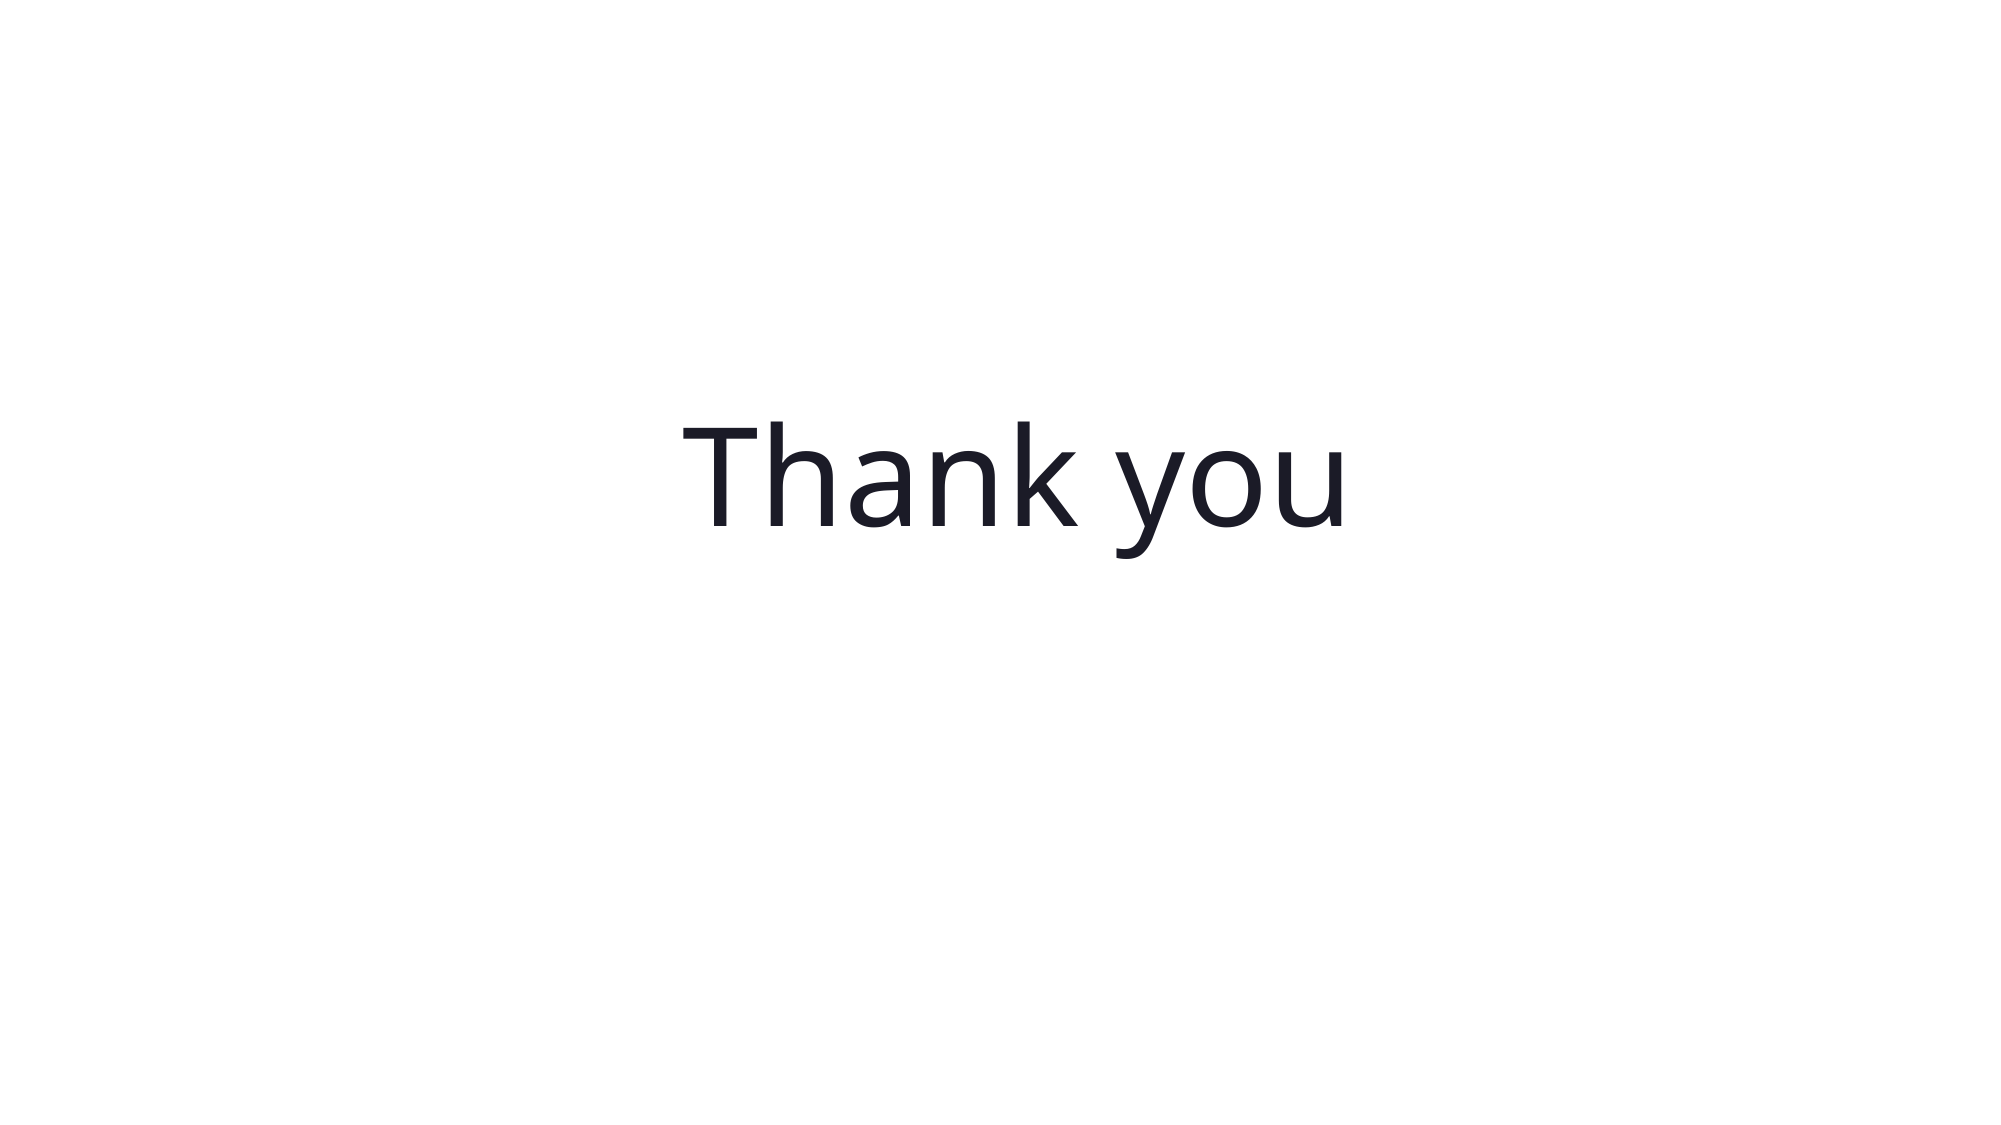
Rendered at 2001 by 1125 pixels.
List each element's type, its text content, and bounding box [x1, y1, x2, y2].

text_box Thank you [341, 440, 1696, 562]
